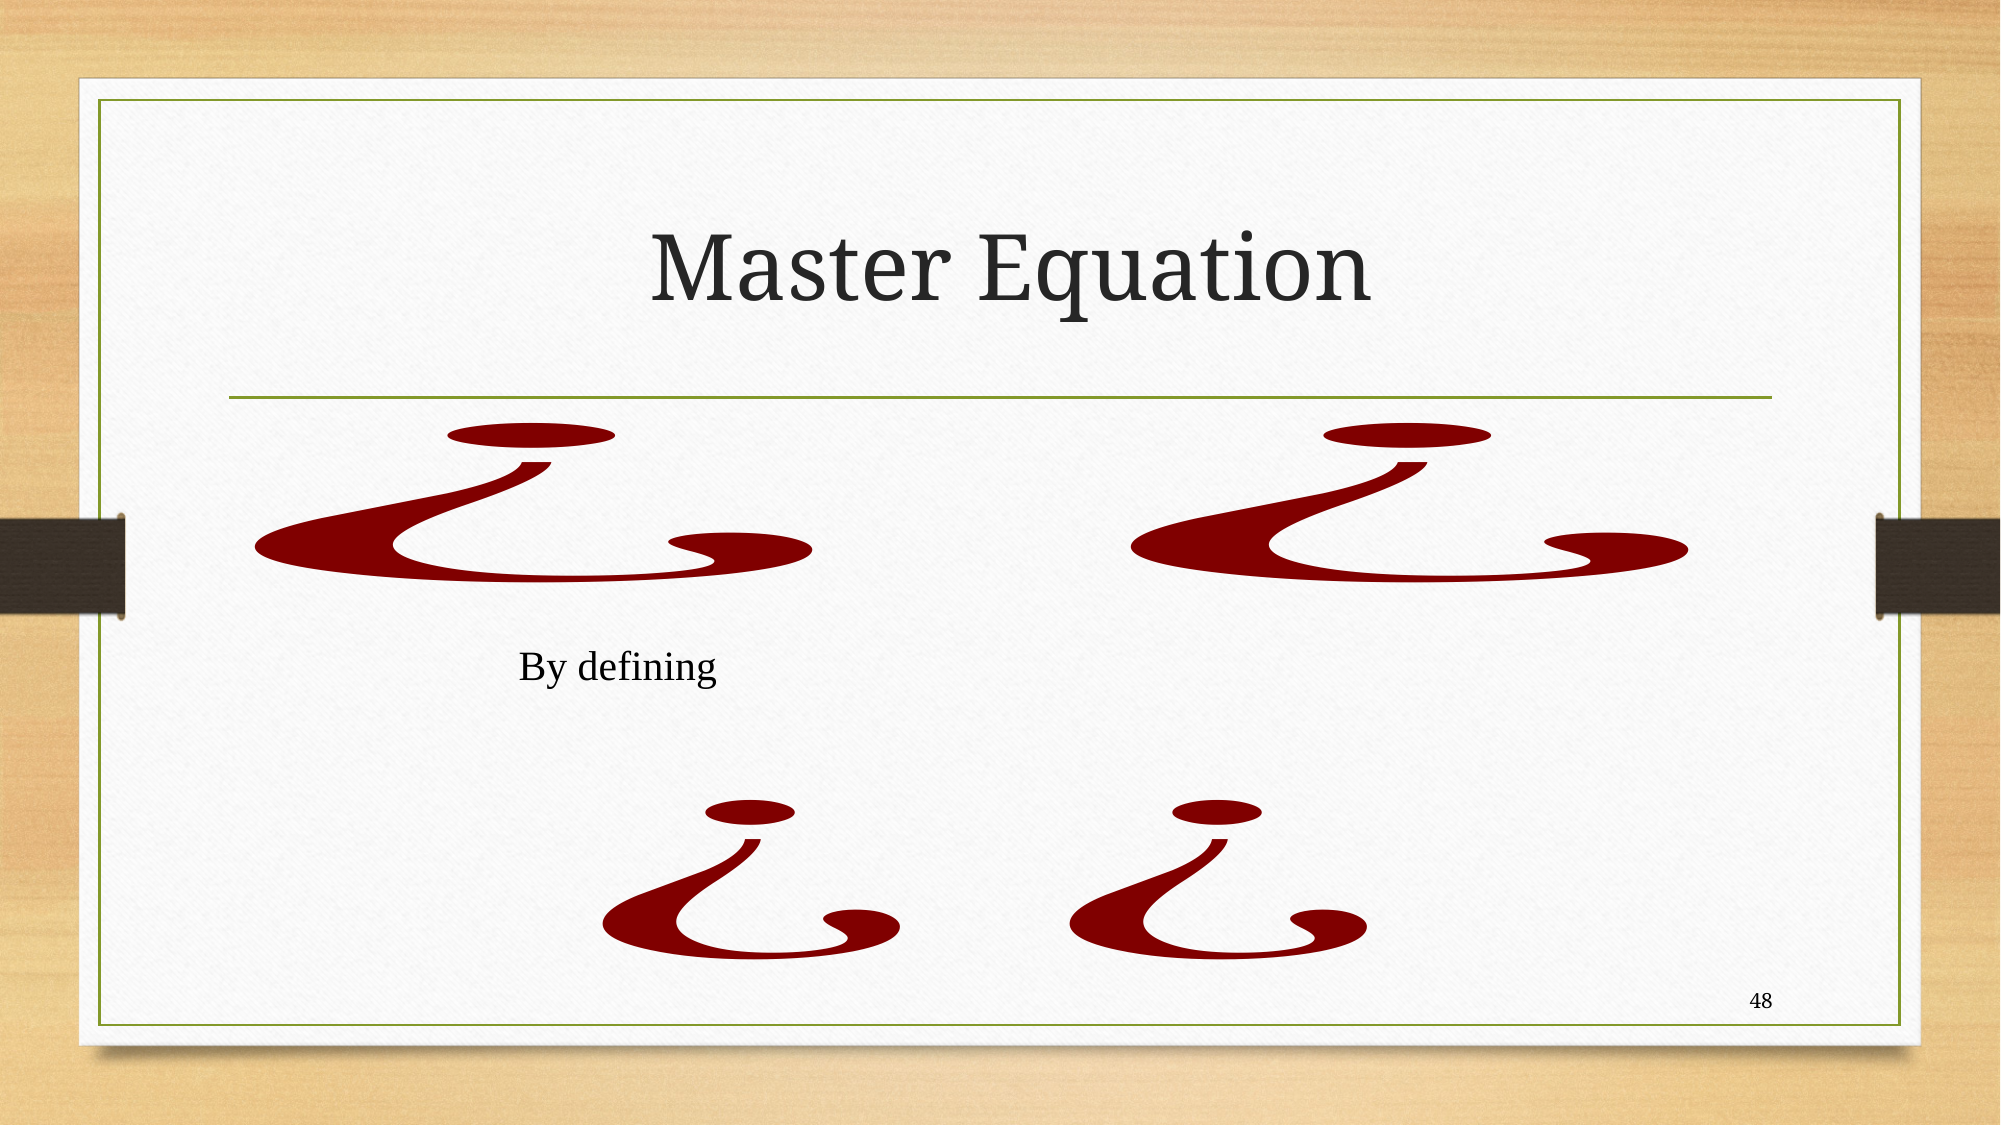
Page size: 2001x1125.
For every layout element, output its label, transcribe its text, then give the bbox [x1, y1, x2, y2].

picture [0, 0, 2001, 1125]
title Master Equation [165, 156, 1835, 371]
slide_number 48 [1698, 979, 1788, 1025]
